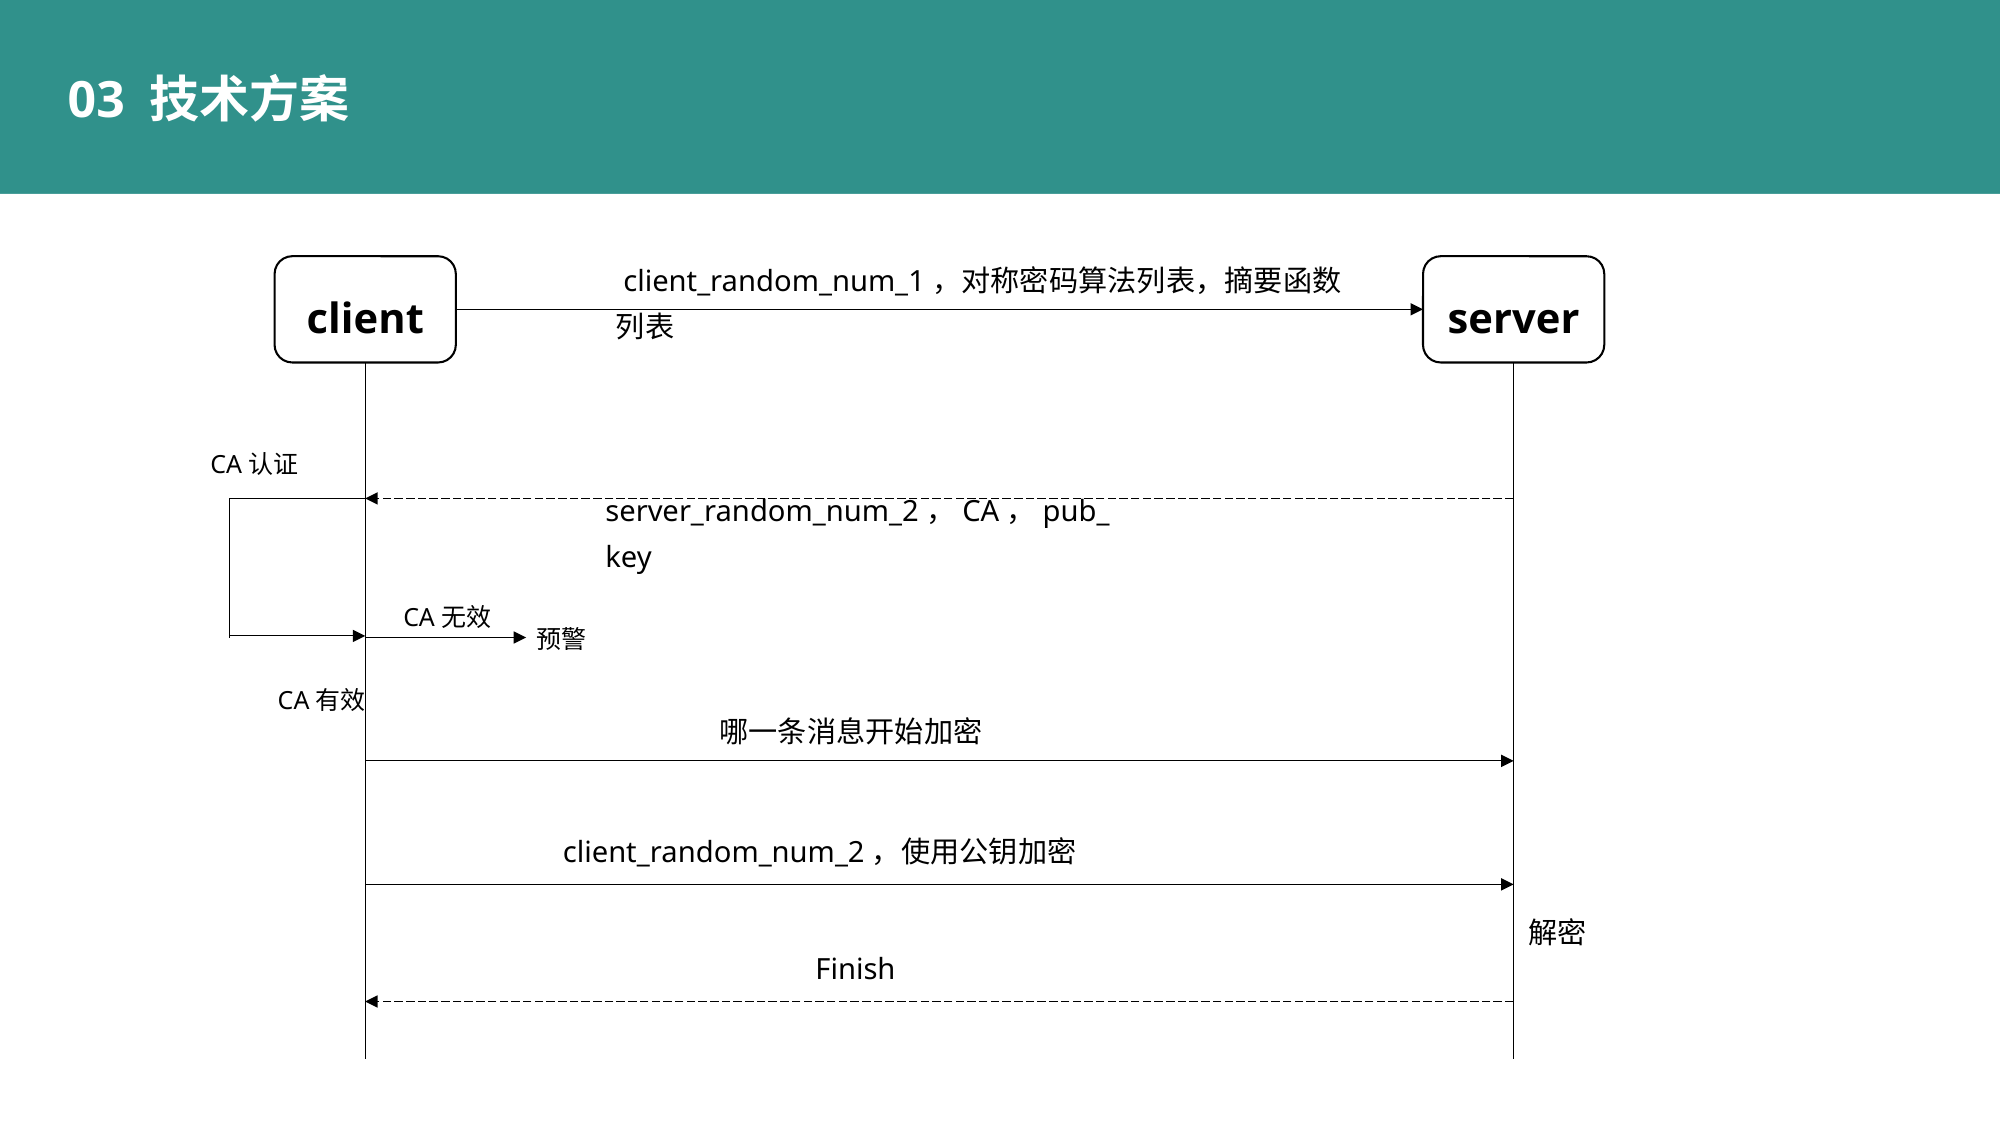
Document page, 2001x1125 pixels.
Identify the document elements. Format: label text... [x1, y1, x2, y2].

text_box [195, 244, 1805, 1060]
list 03 技术方案 [52, 41, 924, 162]
